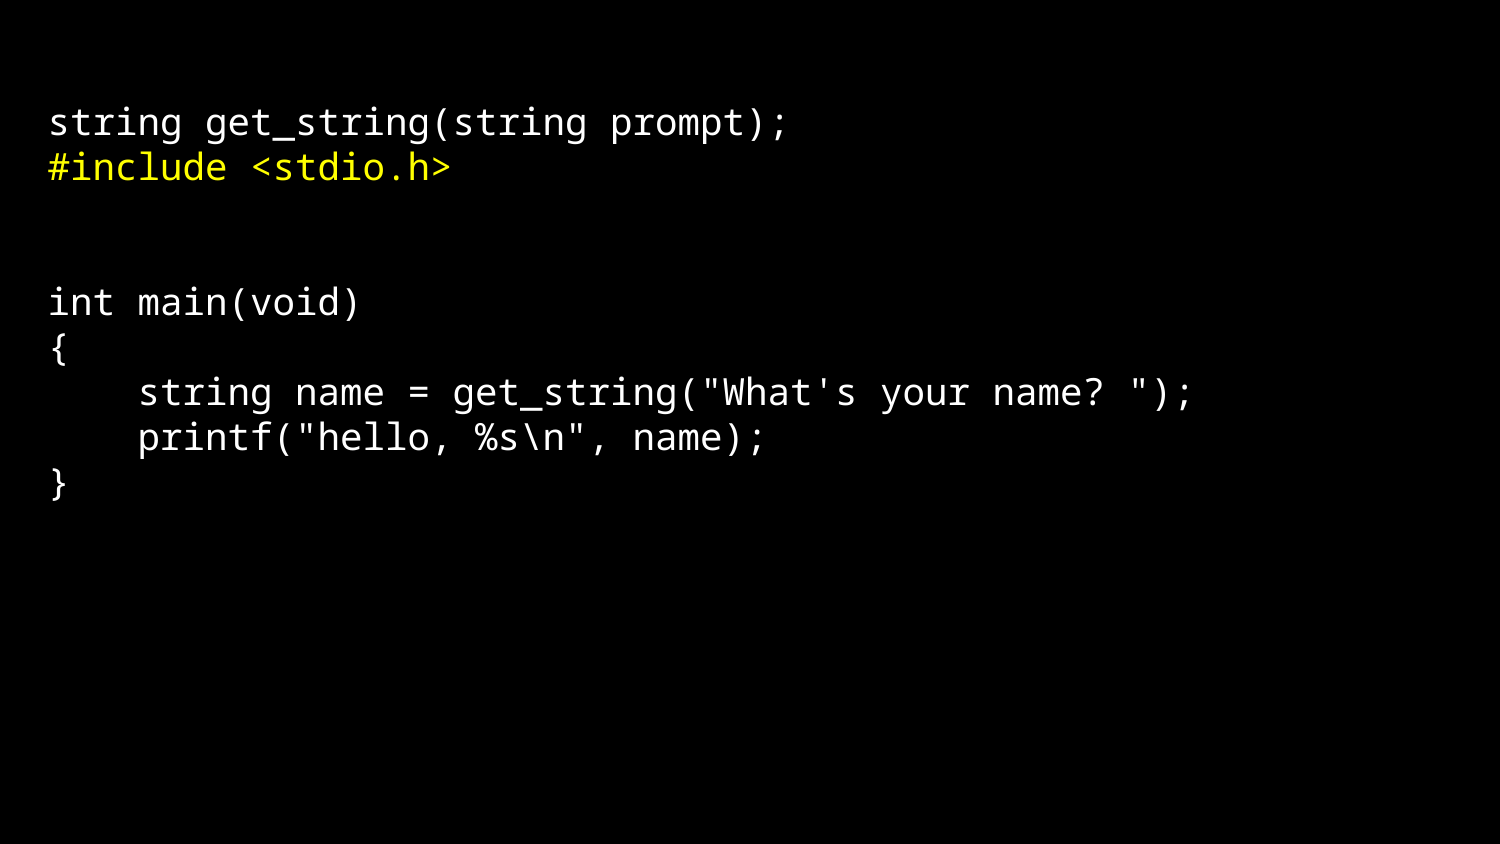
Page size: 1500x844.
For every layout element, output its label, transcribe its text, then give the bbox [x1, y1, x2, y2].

list string get_string(string prompt); #include <stdio.h> int main(void) { string name = get_string("What's your name? "); printf("hello, %s\n", name); } [32, 37, 1431, 808]
